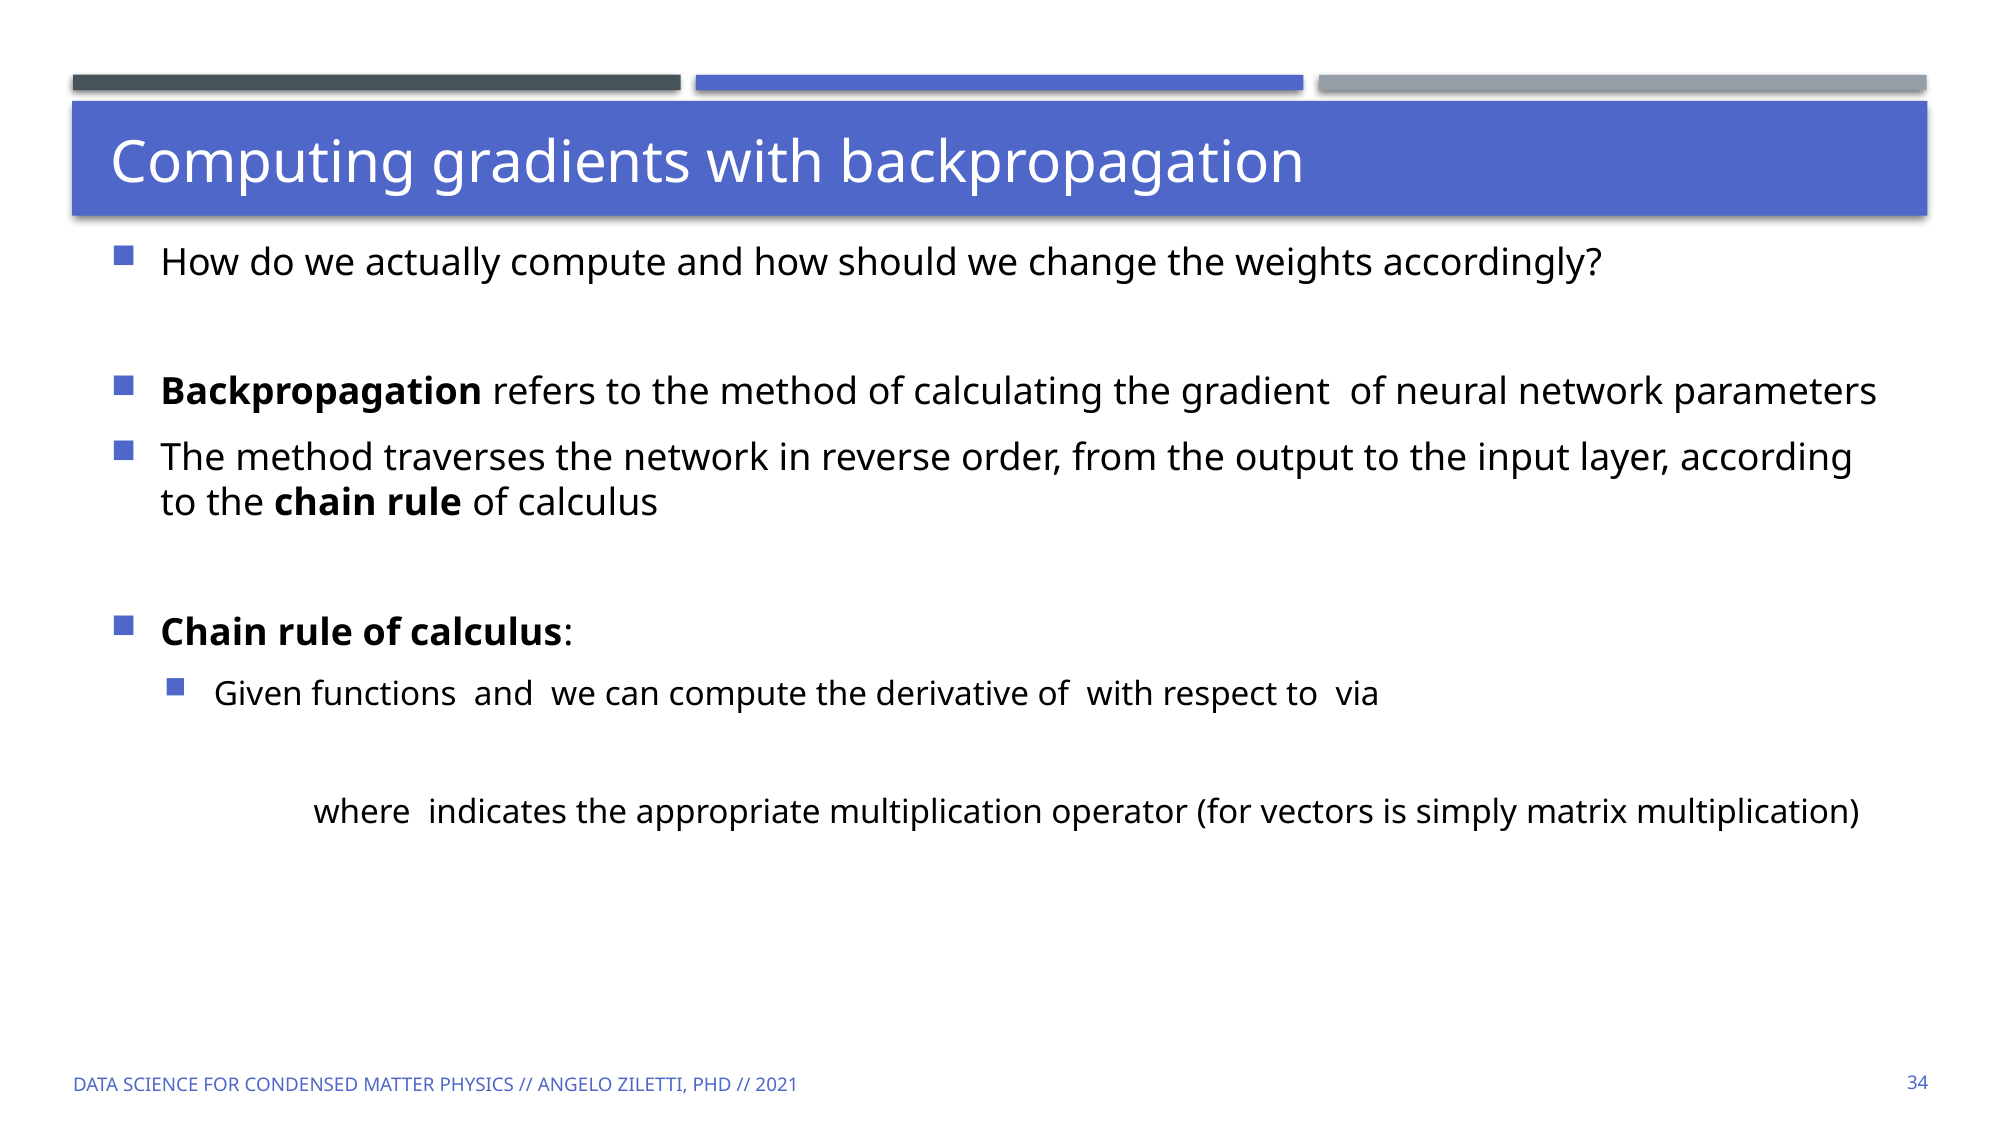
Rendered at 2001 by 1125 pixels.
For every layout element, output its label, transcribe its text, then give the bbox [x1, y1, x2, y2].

footer Data Science for Condensed Matter Physics // Angelo Ziletti, PhD // 2021 [58, 1053, 1177, 1114]
title Computing gradients with backpropagation [95, 115, 1905, 203]
slide_number 34 [1770, 1053, 1944, 1114]
